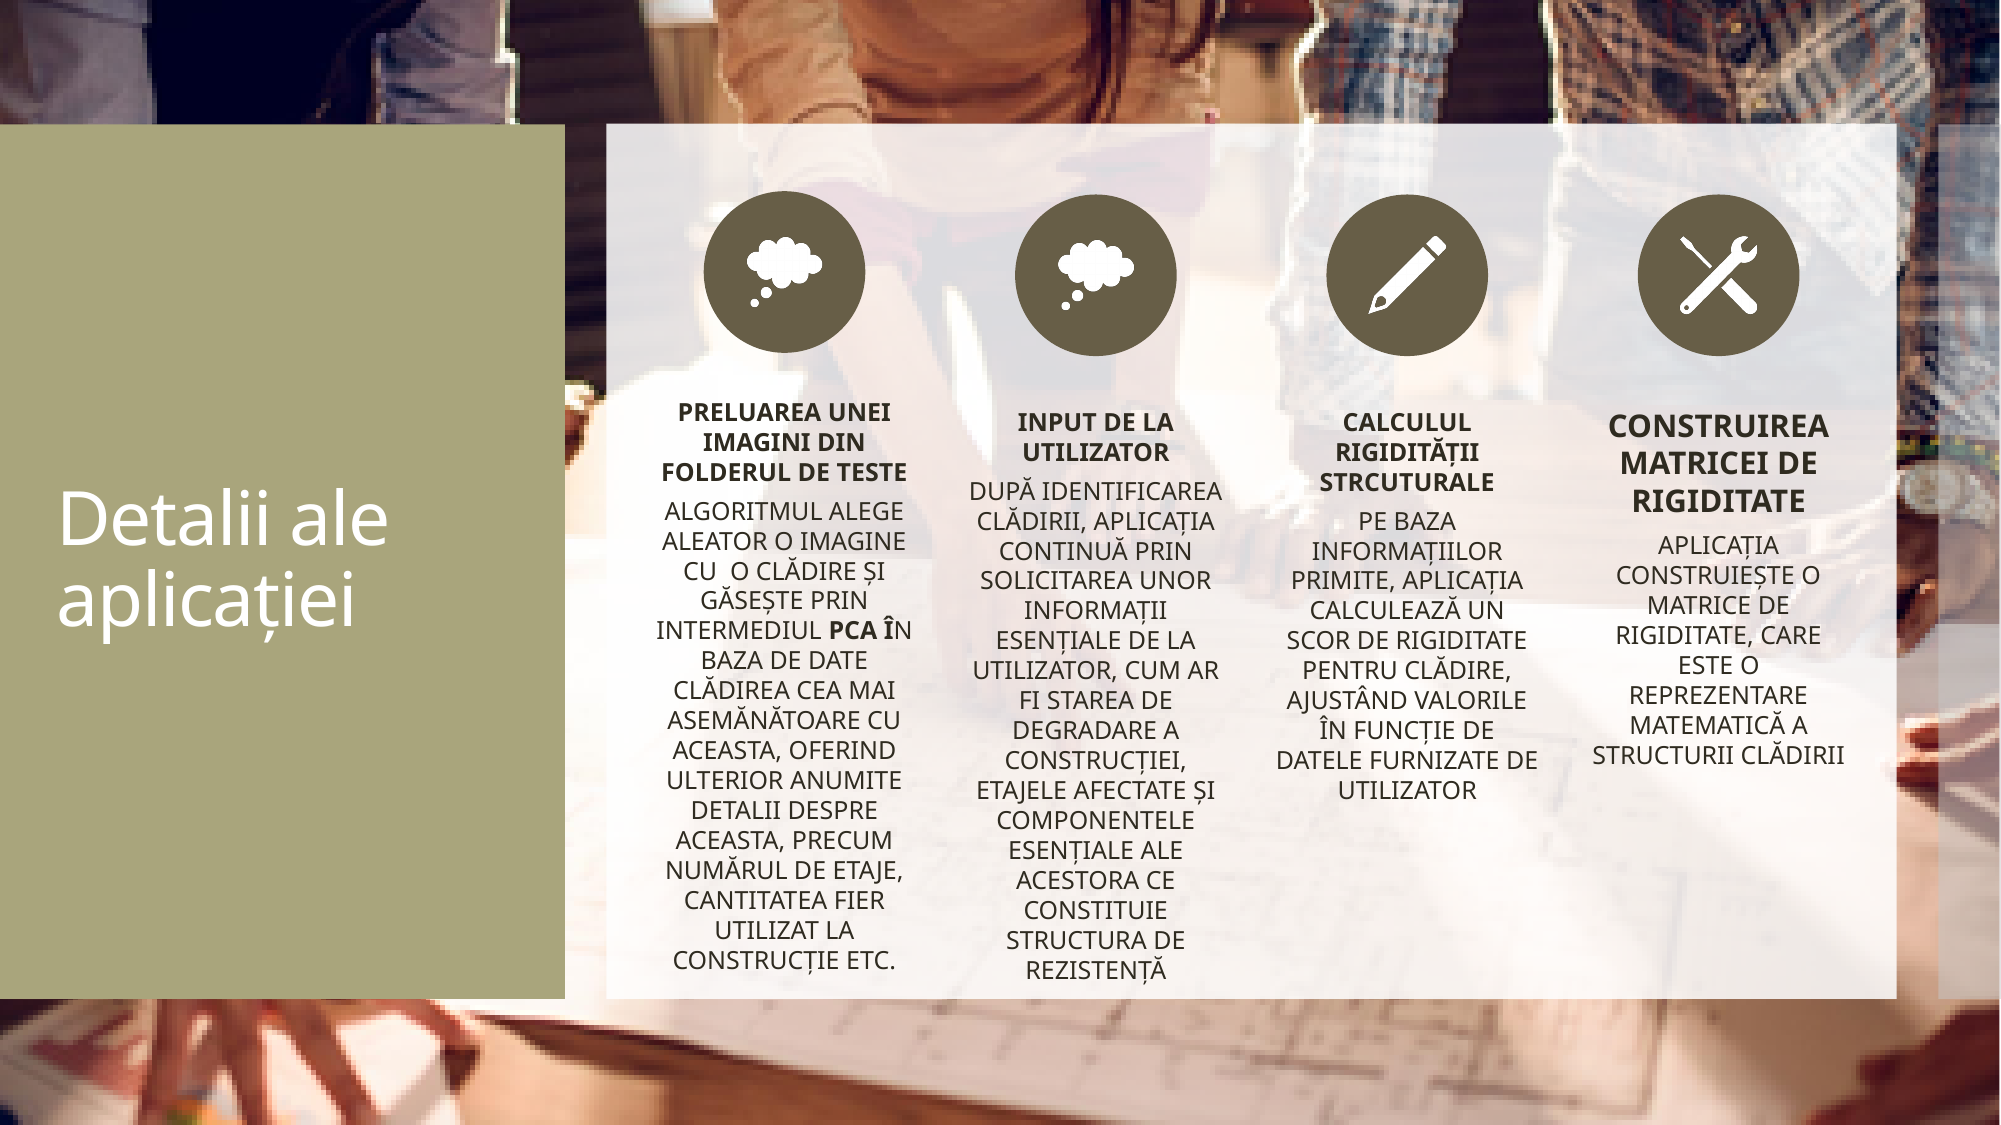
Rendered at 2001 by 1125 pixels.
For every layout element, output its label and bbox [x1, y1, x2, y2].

picture [0, 0, 2000, 1125]
list [651, 141, 1852, 946]
